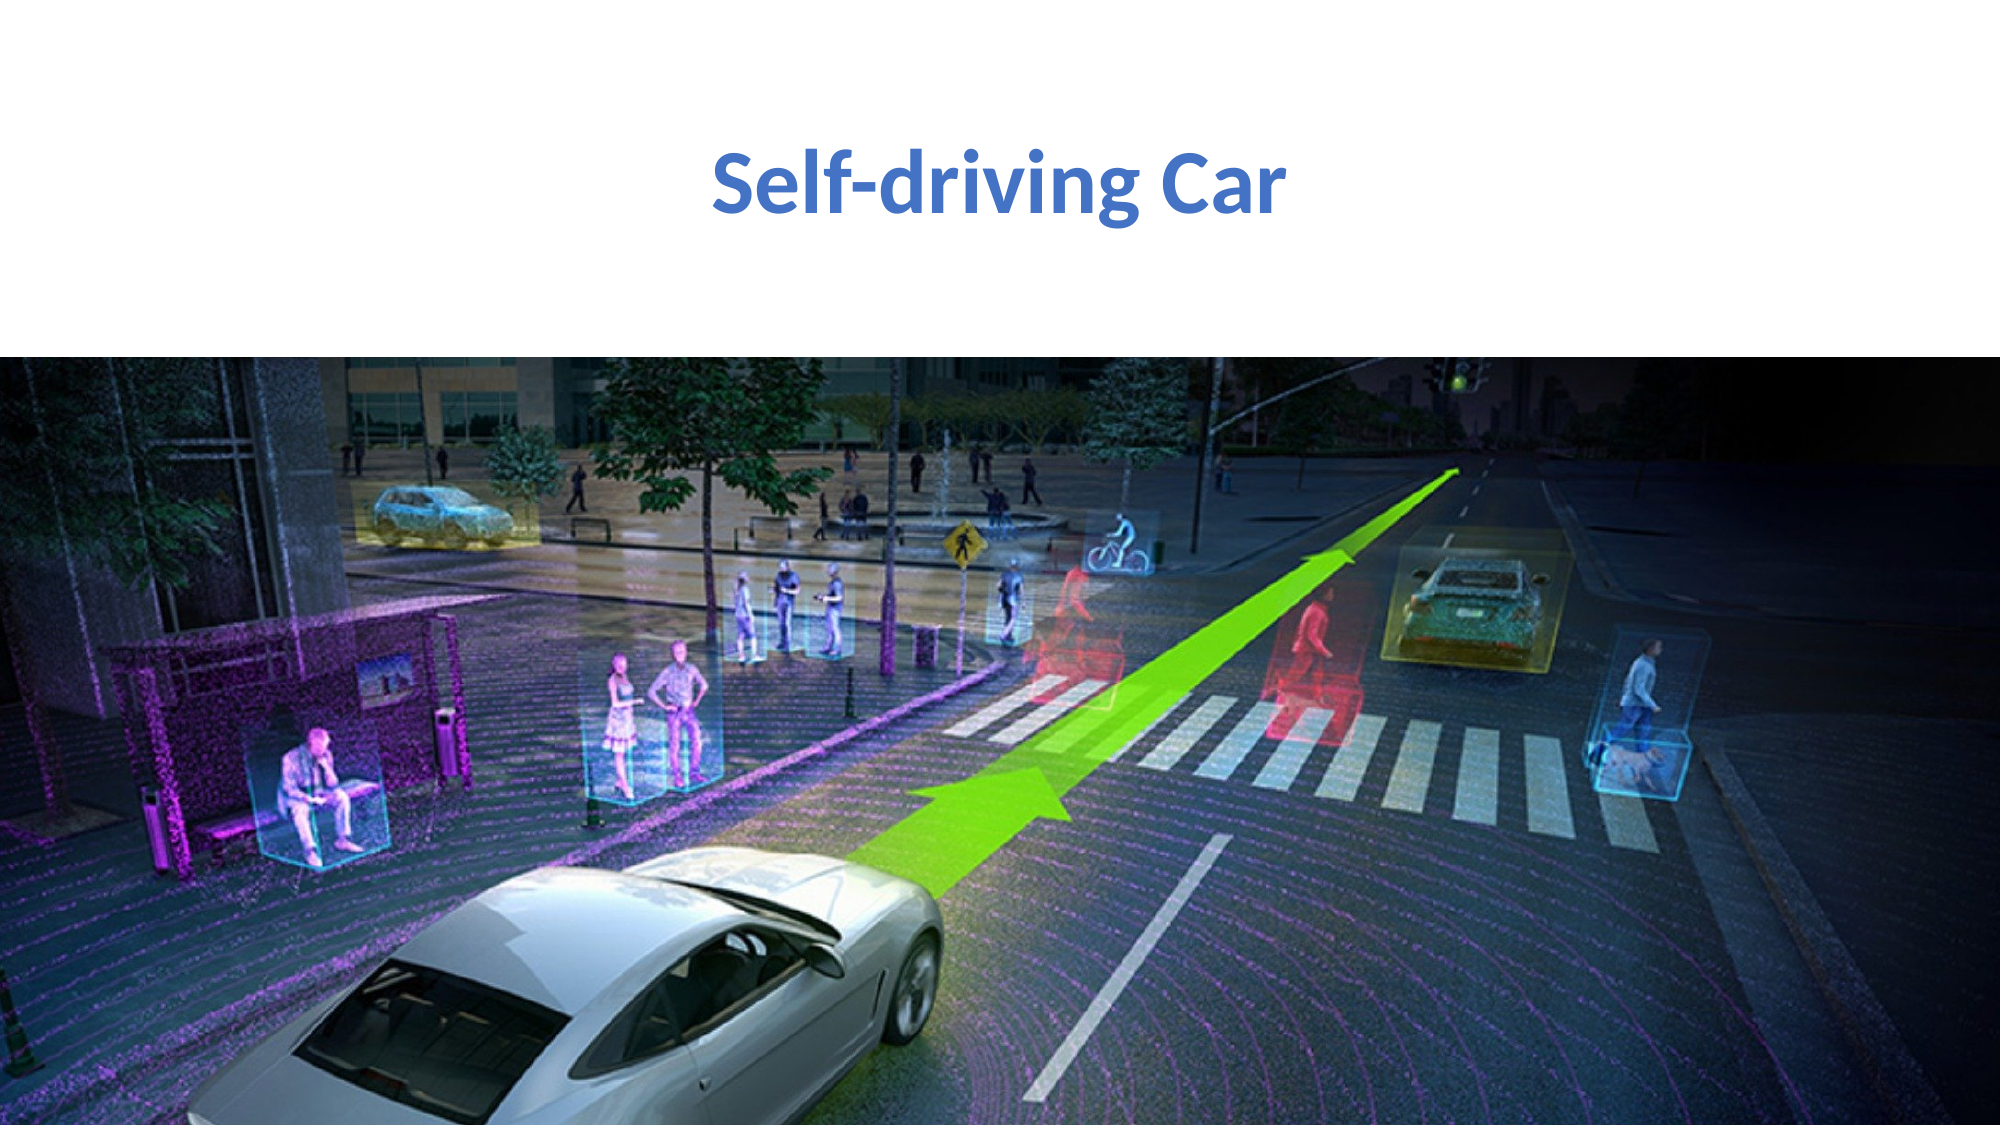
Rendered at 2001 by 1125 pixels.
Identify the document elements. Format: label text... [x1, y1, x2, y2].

picture [0, 357, 2000, 1125]
text_box Self-driving Car [266, 78, 1734, 275]
